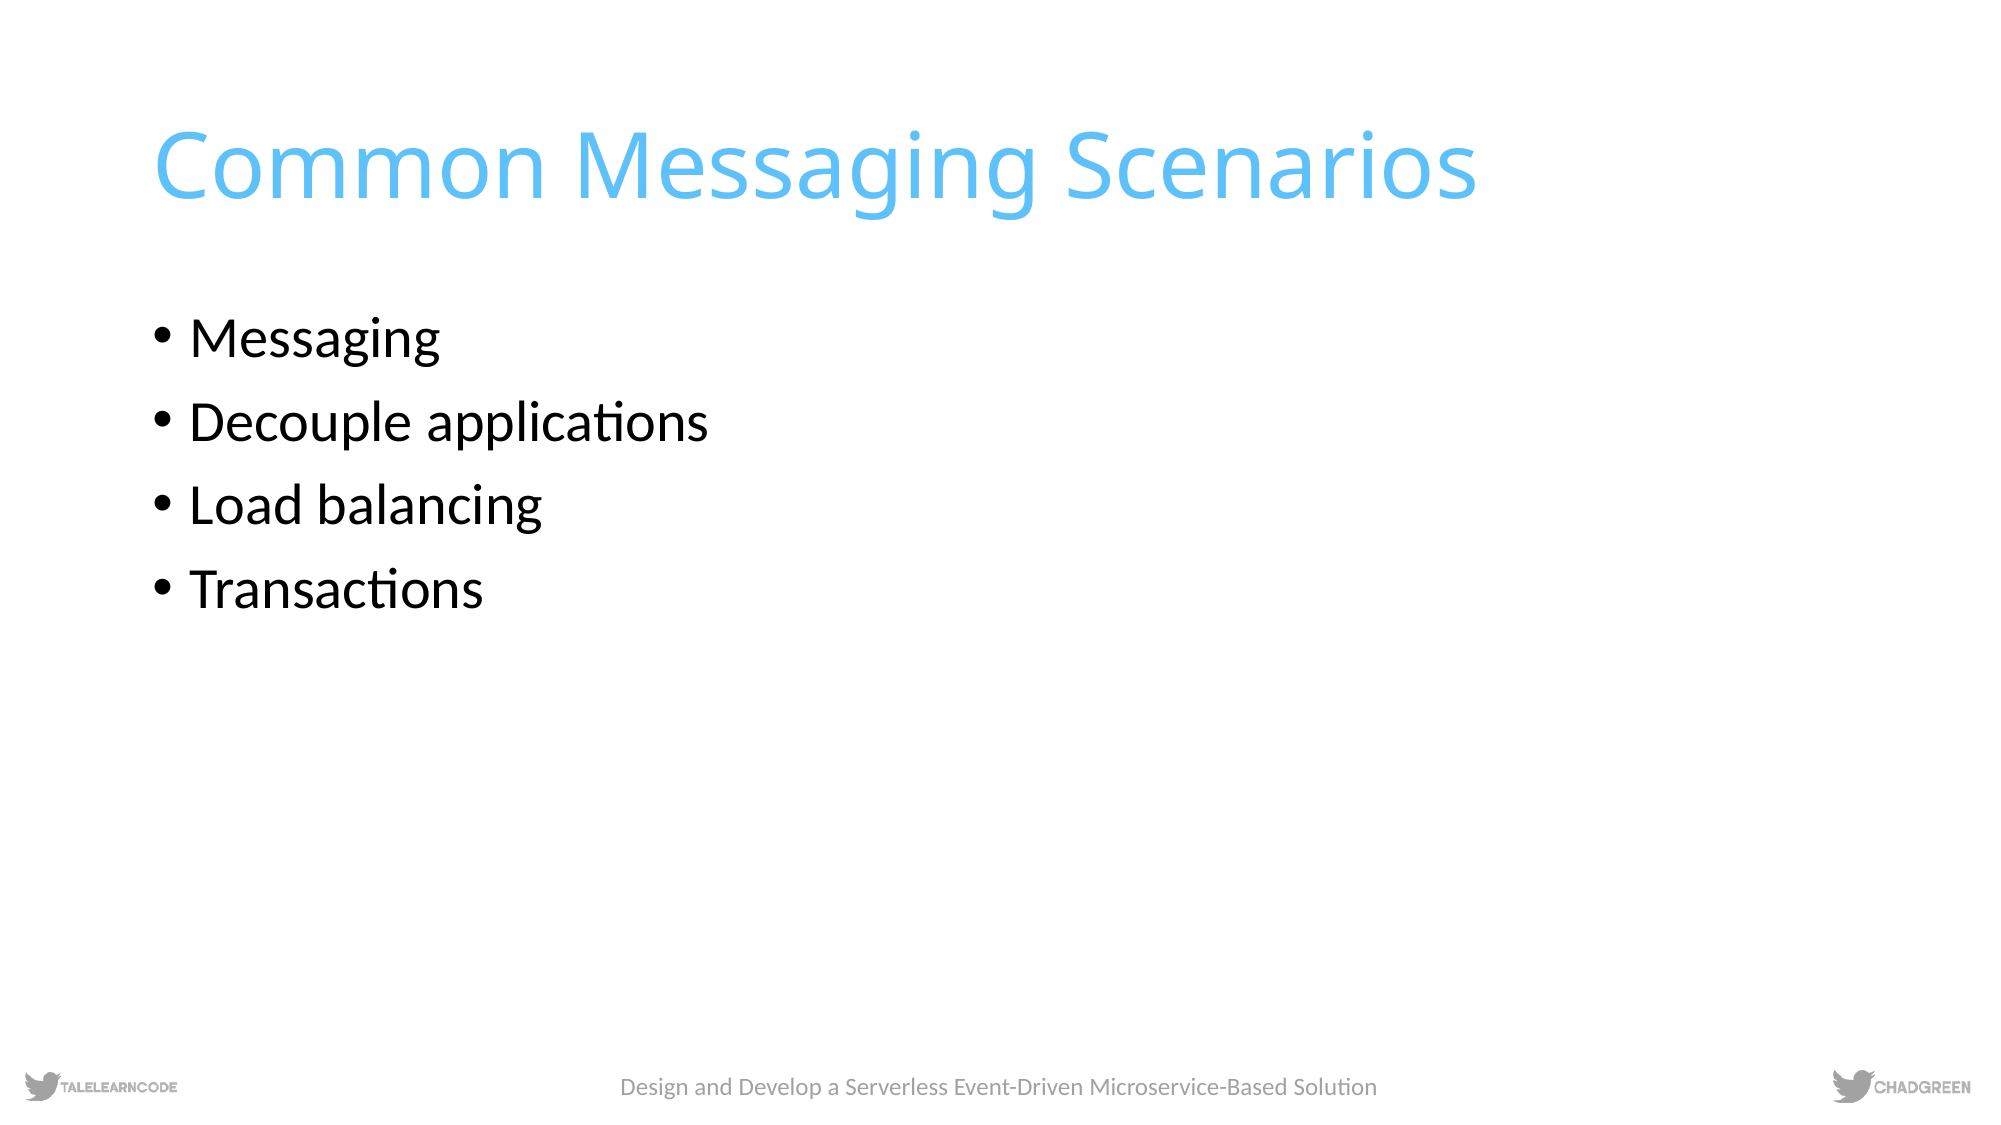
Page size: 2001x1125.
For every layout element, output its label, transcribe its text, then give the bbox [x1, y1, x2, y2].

list Messaging Decouple applications Load balancing Transactions [137, 299, 1863, 1014]
title Common Messaging Scenarios [137, 59, 1863, 278]
